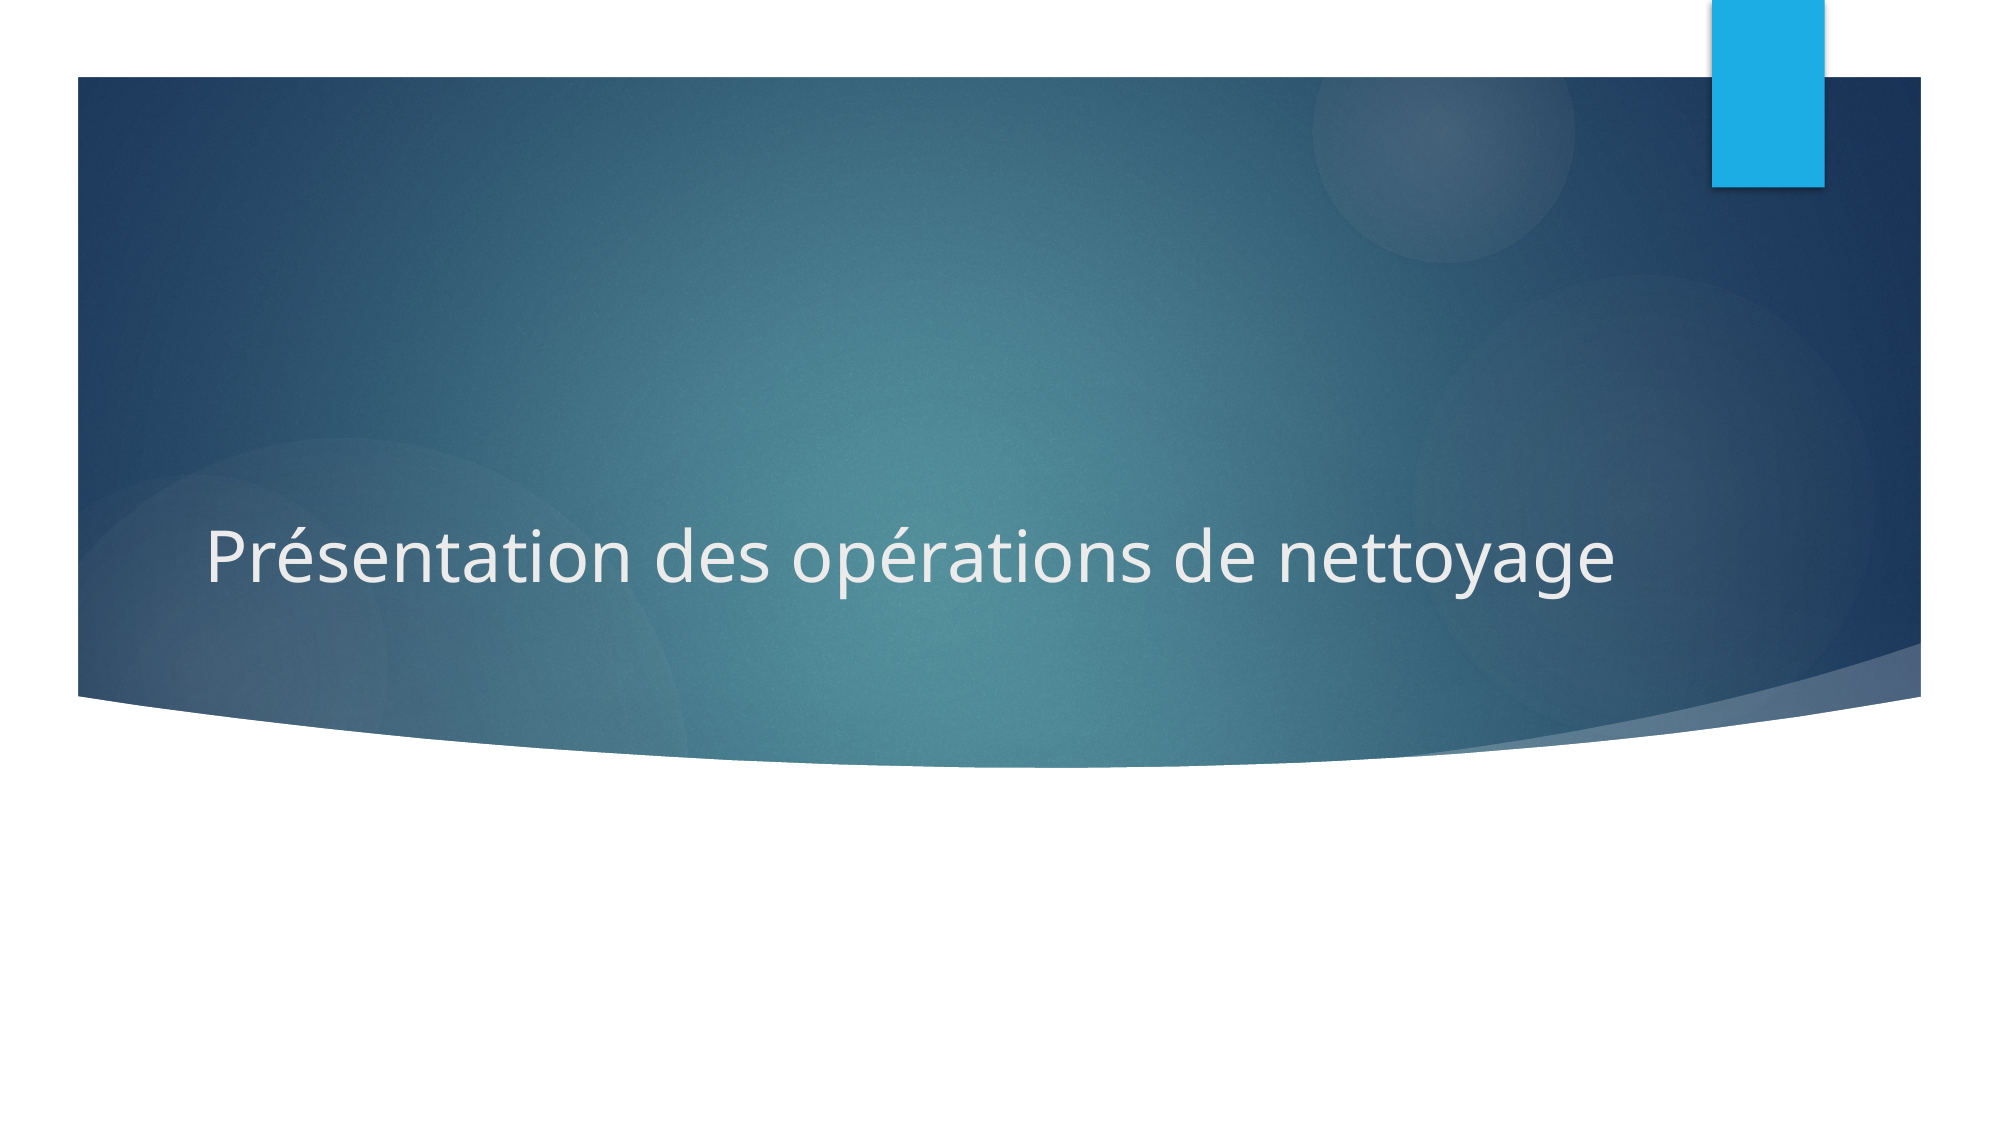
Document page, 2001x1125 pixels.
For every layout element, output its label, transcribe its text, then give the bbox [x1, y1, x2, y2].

title Présentation des opérations de nettoyage [189, 388, 1638, 688]
